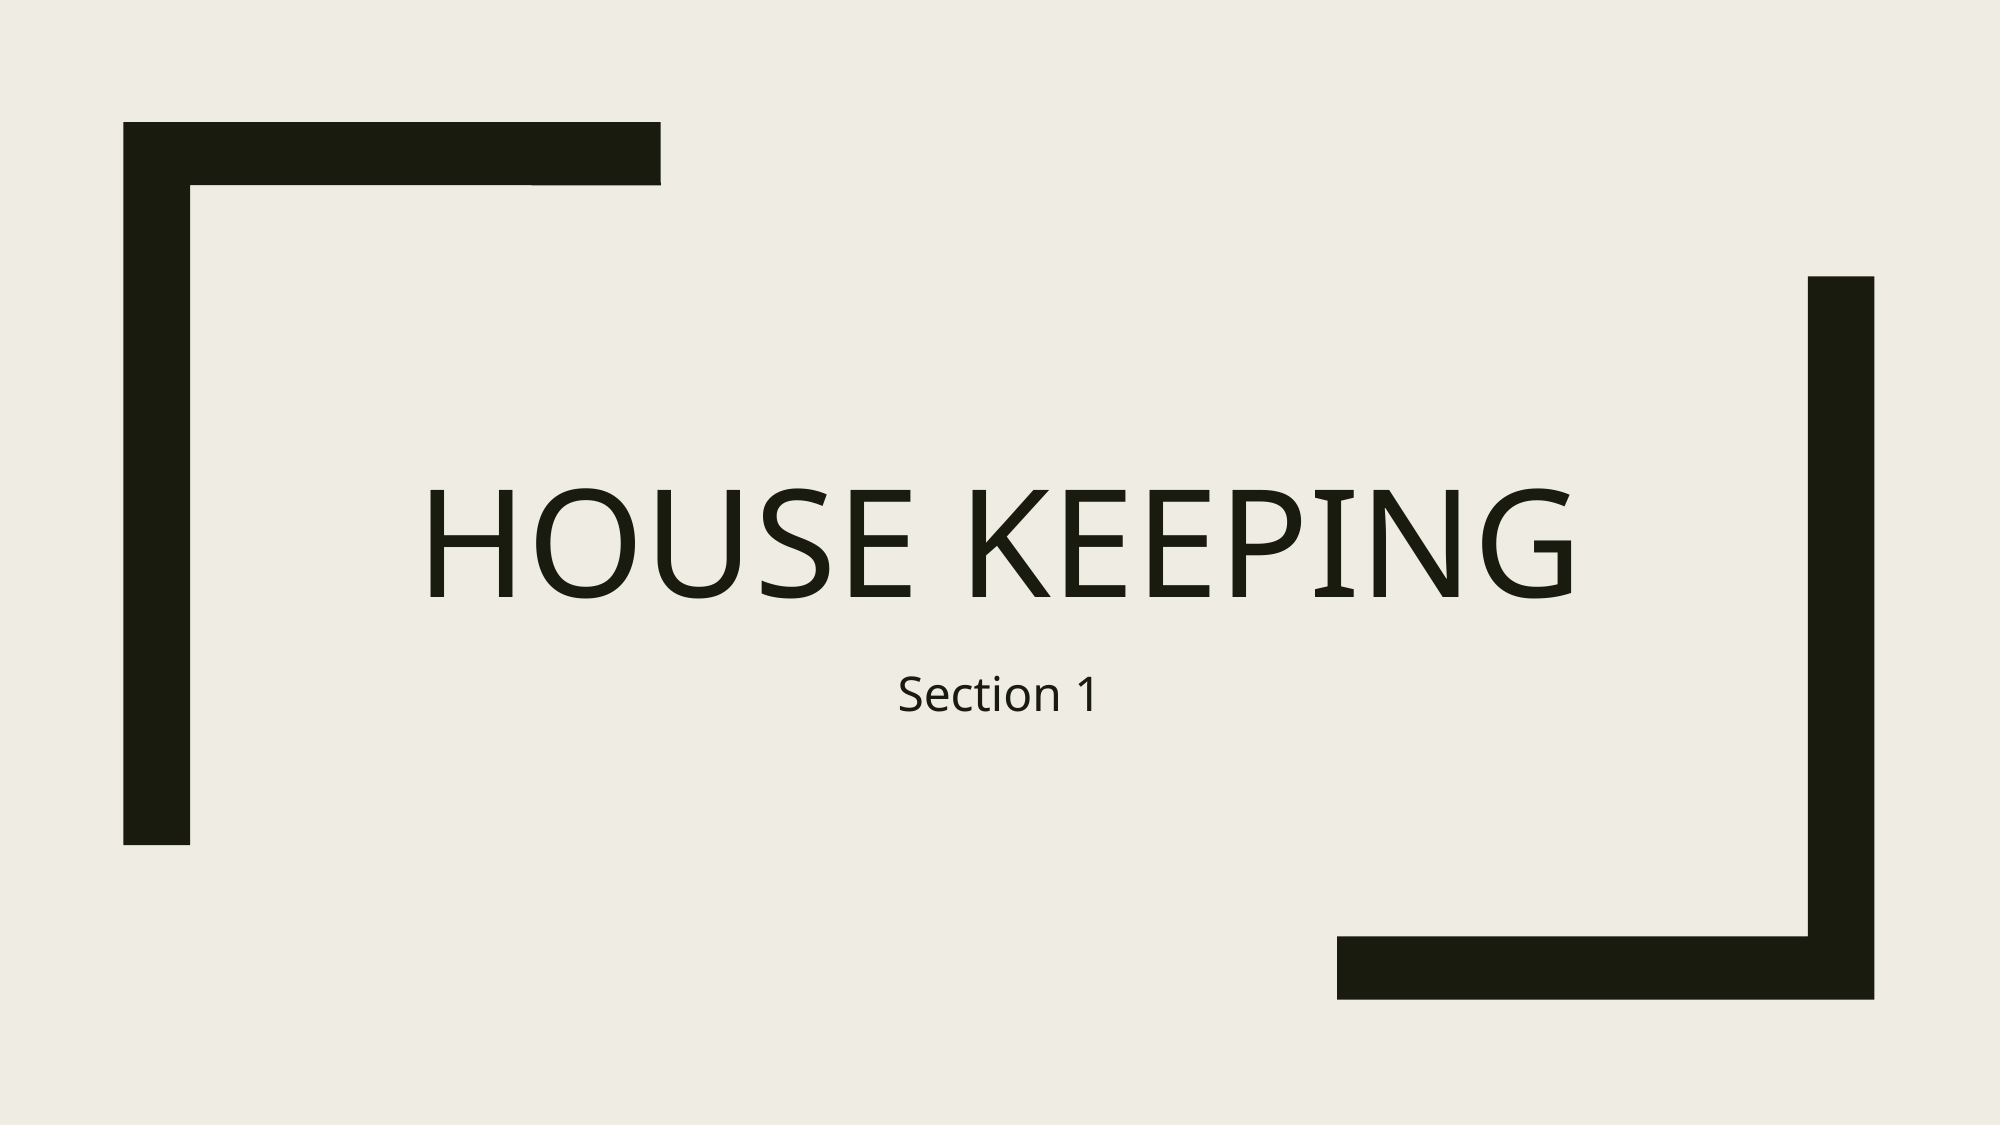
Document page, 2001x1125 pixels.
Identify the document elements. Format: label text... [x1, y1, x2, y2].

subtitle Section 1 [439, 649, 1561, 828]
title House keeping [314, 293, 1686, 638]
